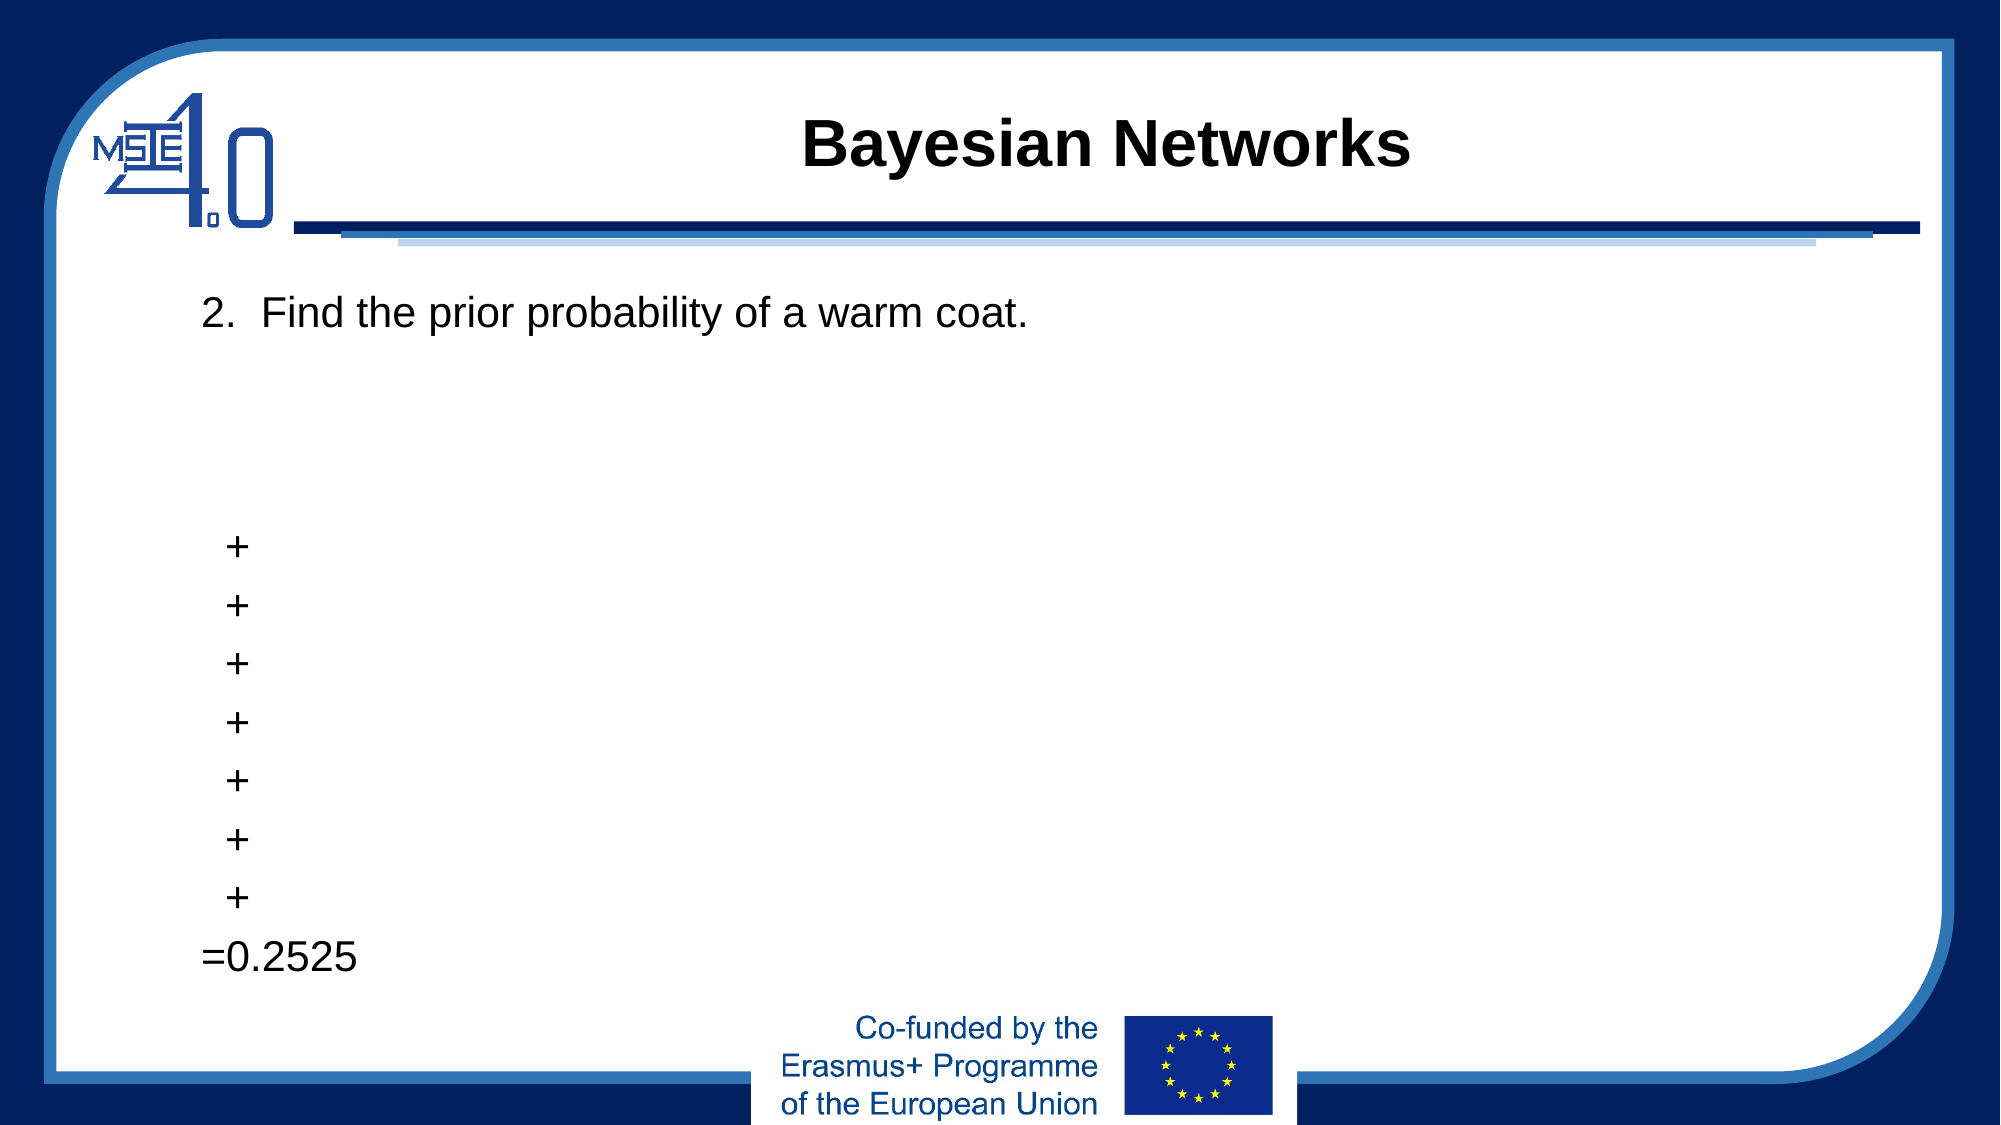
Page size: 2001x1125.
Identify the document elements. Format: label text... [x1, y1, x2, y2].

picture [751, 1003, 1298, 1125]
title Bayesian Networks [294, 73, 1921, 220]
